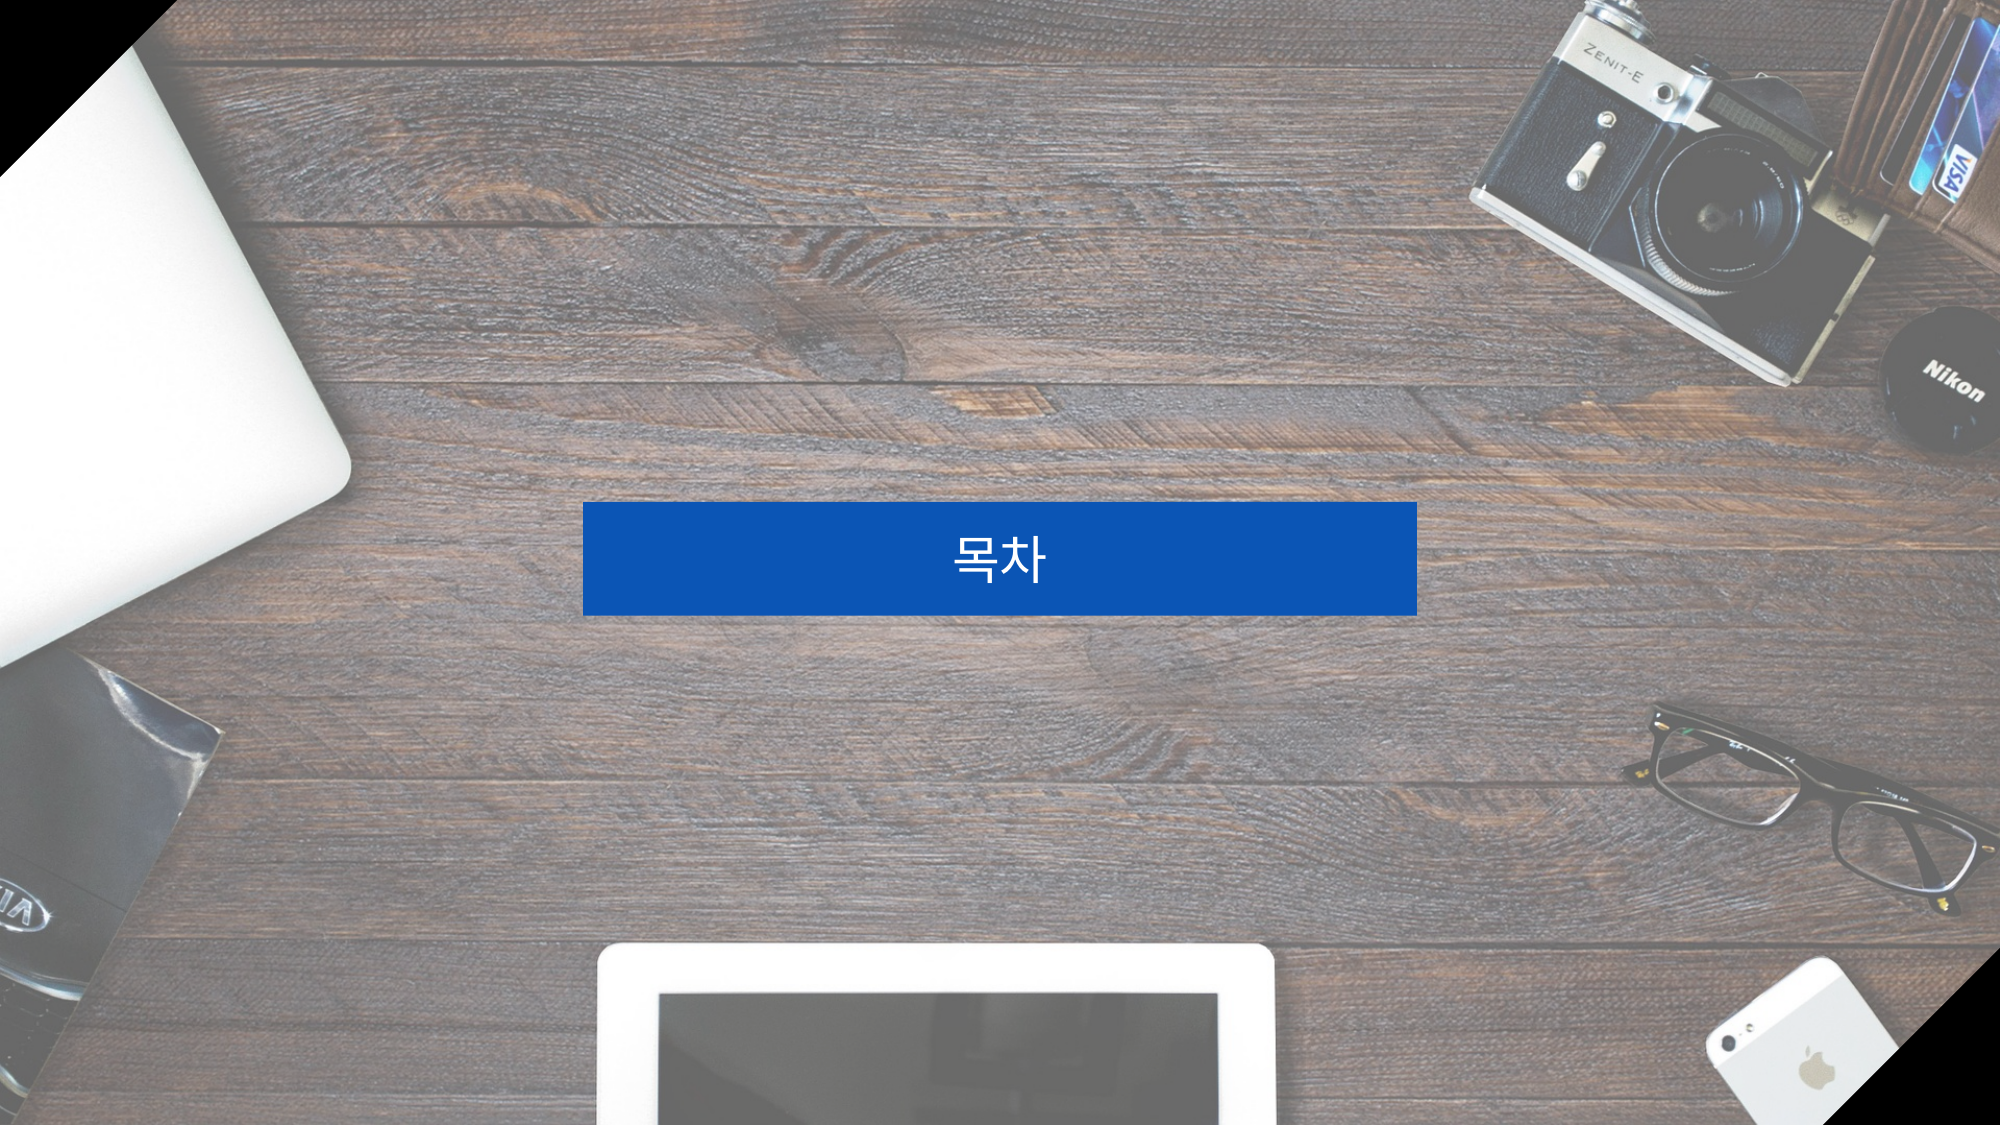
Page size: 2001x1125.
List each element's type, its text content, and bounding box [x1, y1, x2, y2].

text_box 목차 [582, 501, 1418, 617]
